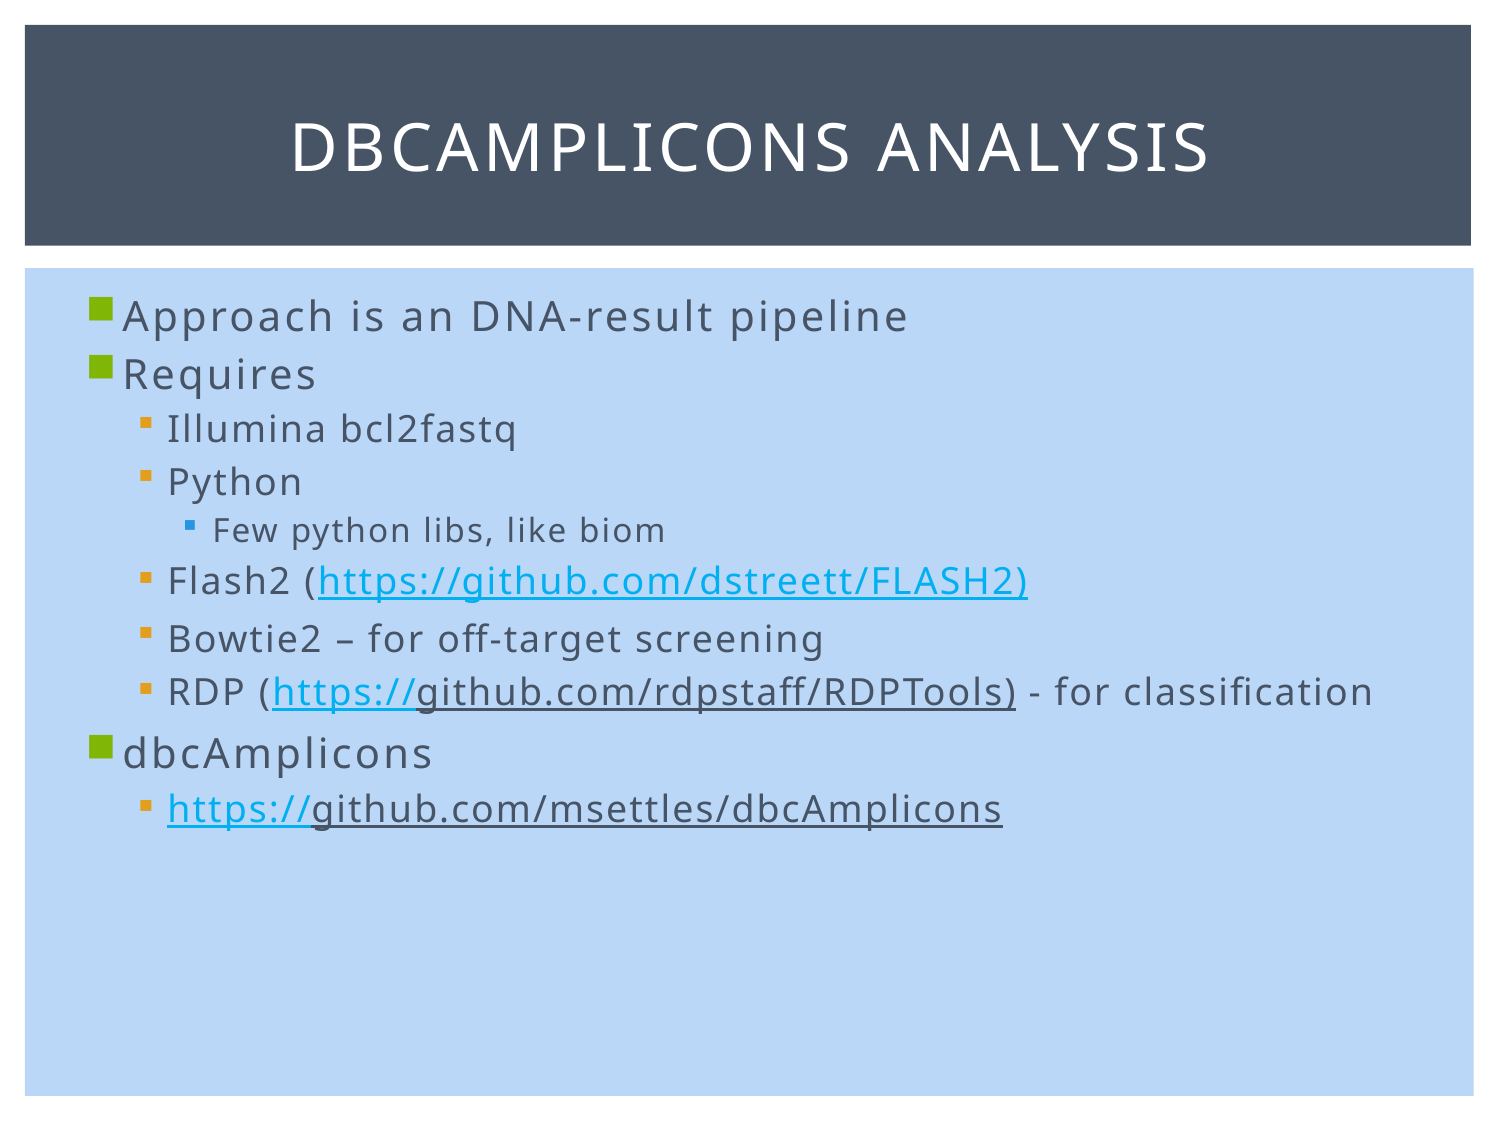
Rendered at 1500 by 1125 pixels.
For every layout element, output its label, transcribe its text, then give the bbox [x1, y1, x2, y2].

list Approach is an DNA-result pipeline Requires Illumina bcl2fastq Python Few python libs, like biom Flash2 (https://github.com/dstreett/FLASH2) Bowtie2 – for off-target screening RDP (https://github.com/rdpstaff/RDPTools) - for classification dbcAmplicons https://github.com/msettles/dbcAmplicons [62, 281, 1442, 1005]
title dbcAmplicons Analysis [62, 58, 1438, 232]
